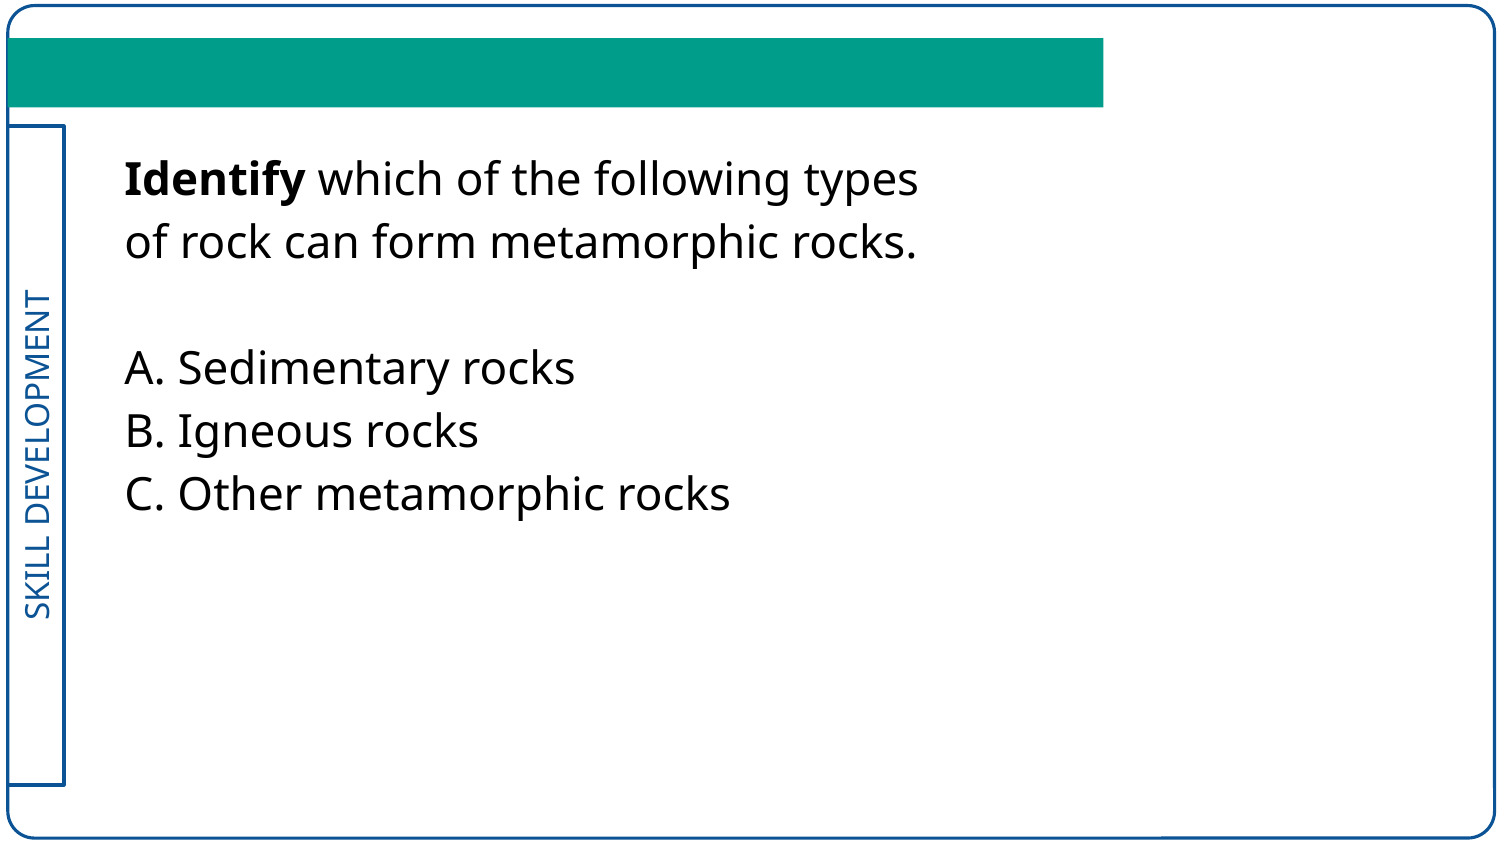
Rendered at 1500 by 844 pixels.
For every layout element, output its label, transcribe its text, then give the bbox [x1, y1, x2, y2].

list Identify which of the following types of rock can form metamorphic rocks. A. Sedimentary rocks B. Igneous rocks C. Other metamorphic rocks [90, 125, 1104, 807]
